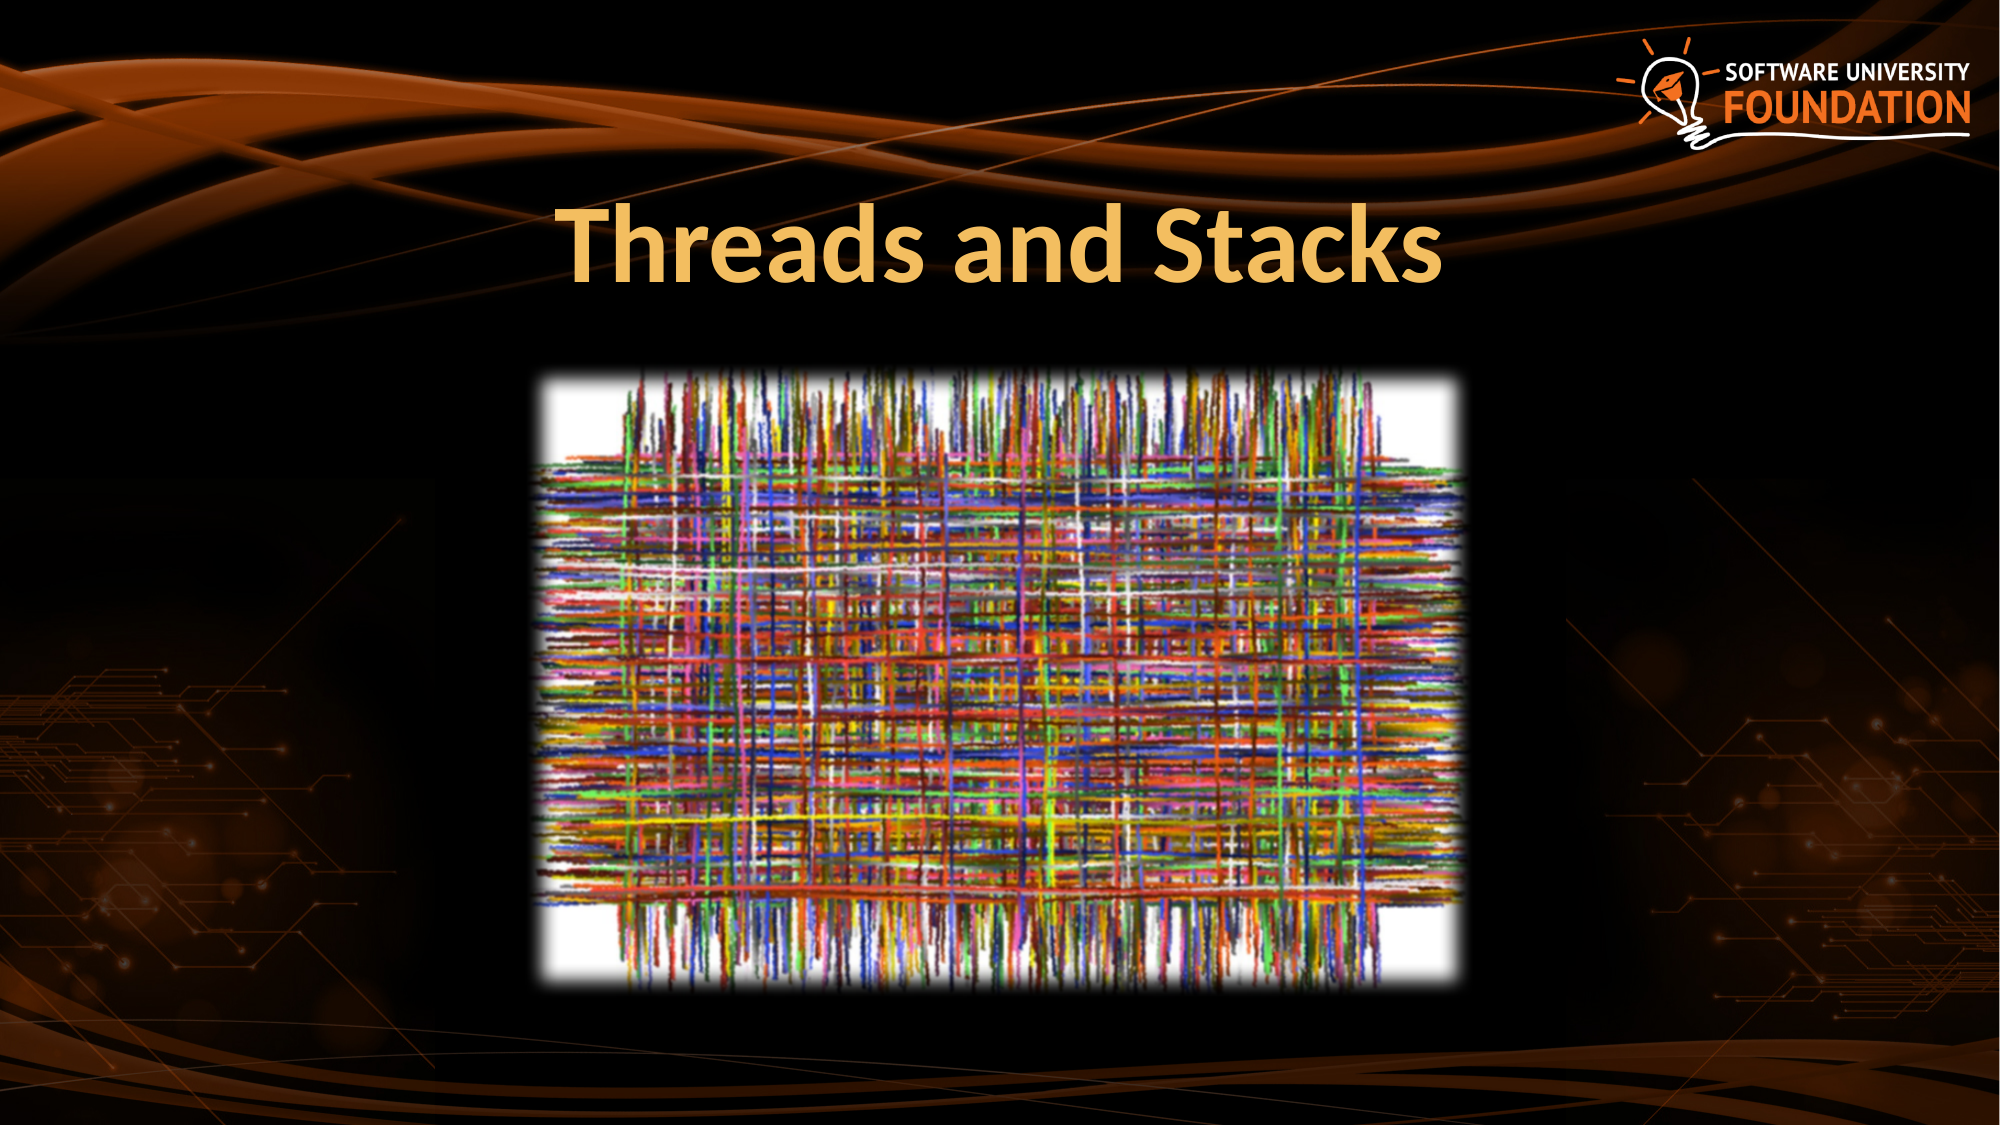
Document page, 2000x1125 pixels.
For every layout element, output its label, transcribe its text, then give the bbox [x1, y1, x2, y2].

title Threads and Stacks [349, 177, 1650, 313]
picture [0, 0, 2000, 1125]
